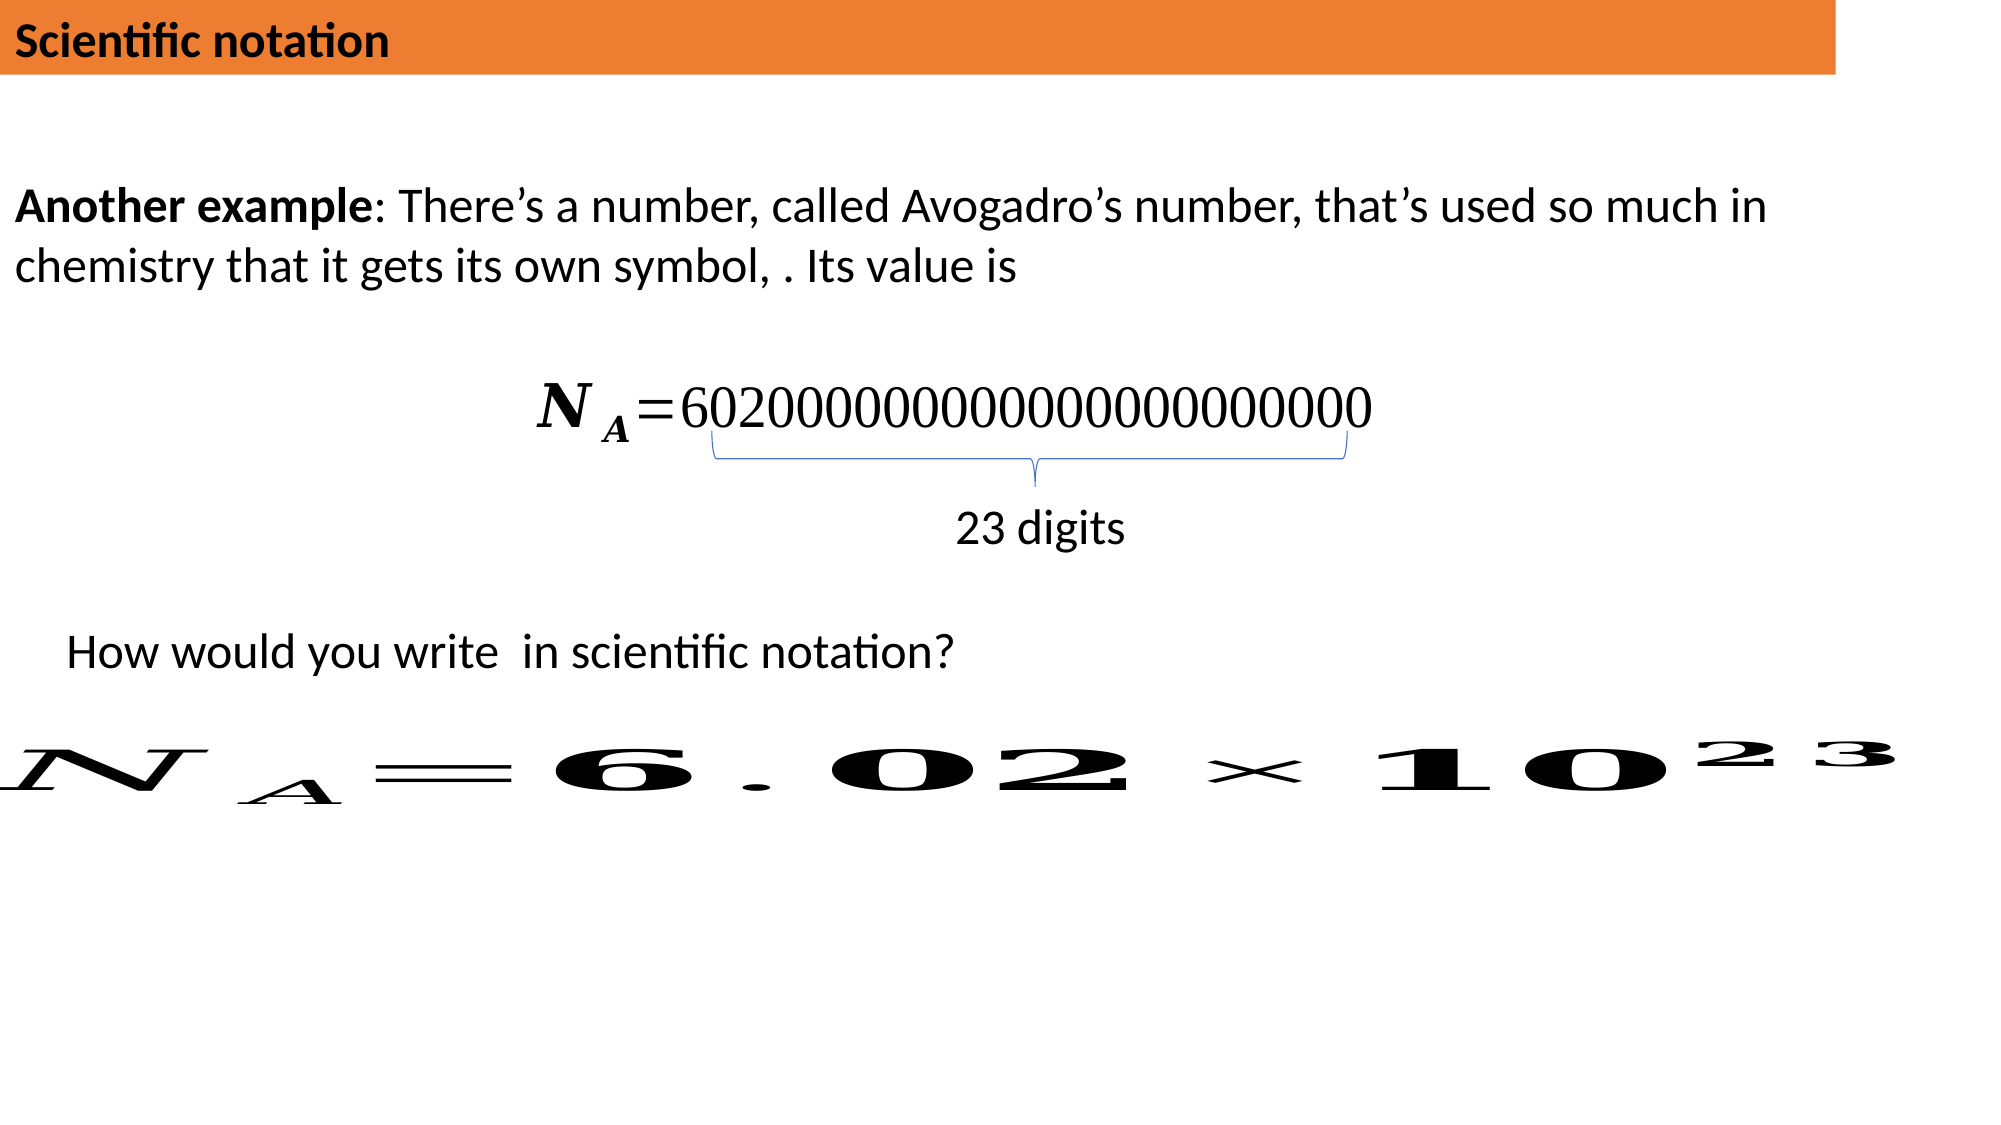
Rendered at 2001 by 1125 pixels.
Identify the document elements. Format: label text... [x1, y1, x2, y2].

text_box Scientific notation [0, 0, 1836, 75]
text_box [535, 374, 1377, 563]
